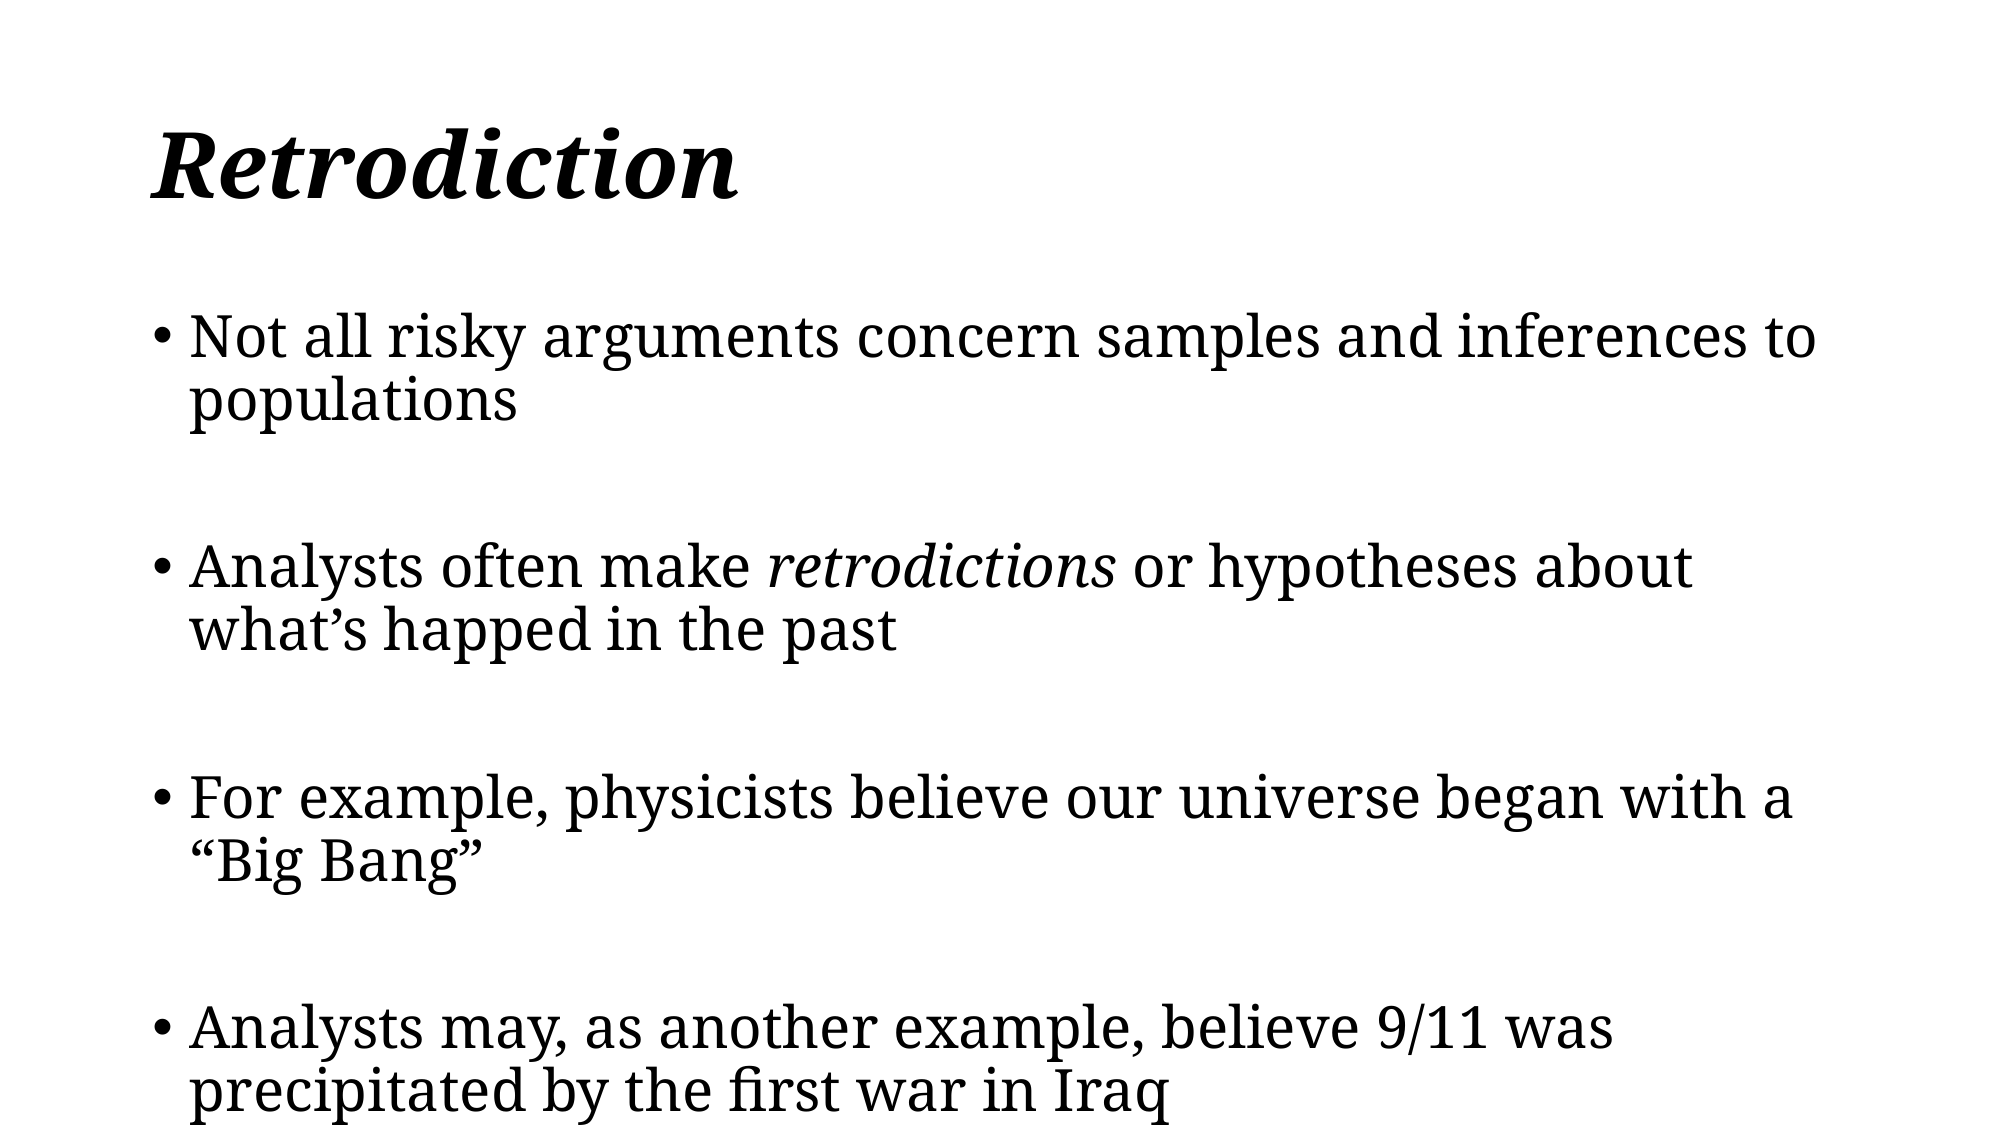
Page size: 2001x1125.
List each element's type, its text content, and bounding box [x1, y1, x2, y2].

list Not all risky arguments concern samples and inferences to populations Analysts often make retrodictions or hypotheses about what’s happed in the past For example, physicists believe our universe began with a “Big Bang” Analysts may, as another example, believe 9/11 was precipitated by the first war in Iraq [137, 299, 1863, 1114]
title Retrodiction [137, 59, 1863, 278]
